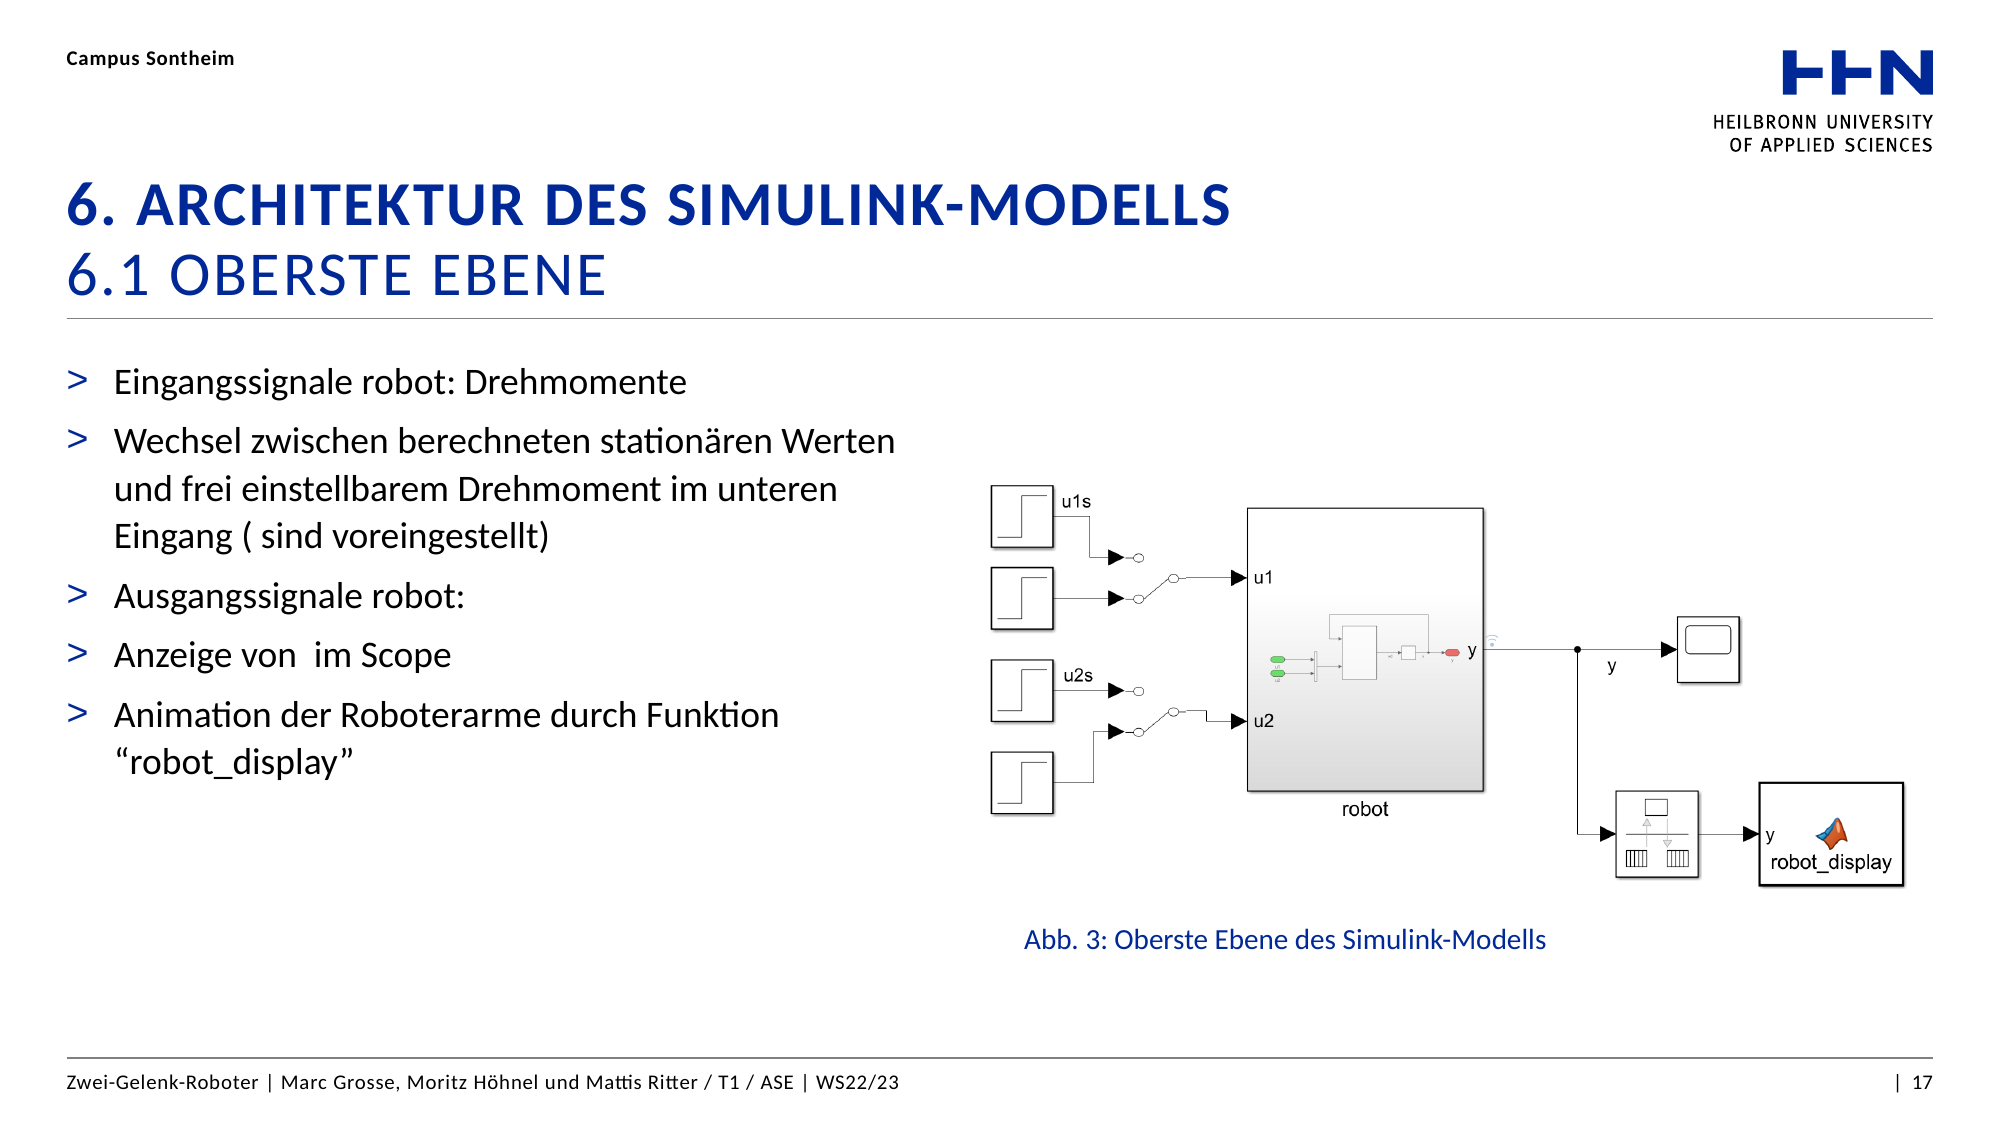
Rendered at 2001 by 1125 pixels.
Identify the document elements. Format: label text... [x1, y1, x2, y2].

title 6. Architektur des Simulink-modells 6.1 Oberste Ebene [66, 169, 1933, 311]
picture [961, 480, 1941, 890]
text_box Abb. 3: Oberste Ebene des Simulink-Modells [1009, 912, 1565, 998]
slide_number Campus Sontheim [66, 45, 1277, 81]
footer Zwei-Gelenk-Roboter | Marc Grosse, Moritz Höhnel und Mattis Ritter / T1 / ASE | WS22/23 [66, 1068, 1277, 1105]
slide_number | 17 [1621, 1068, 1933, 1105]
